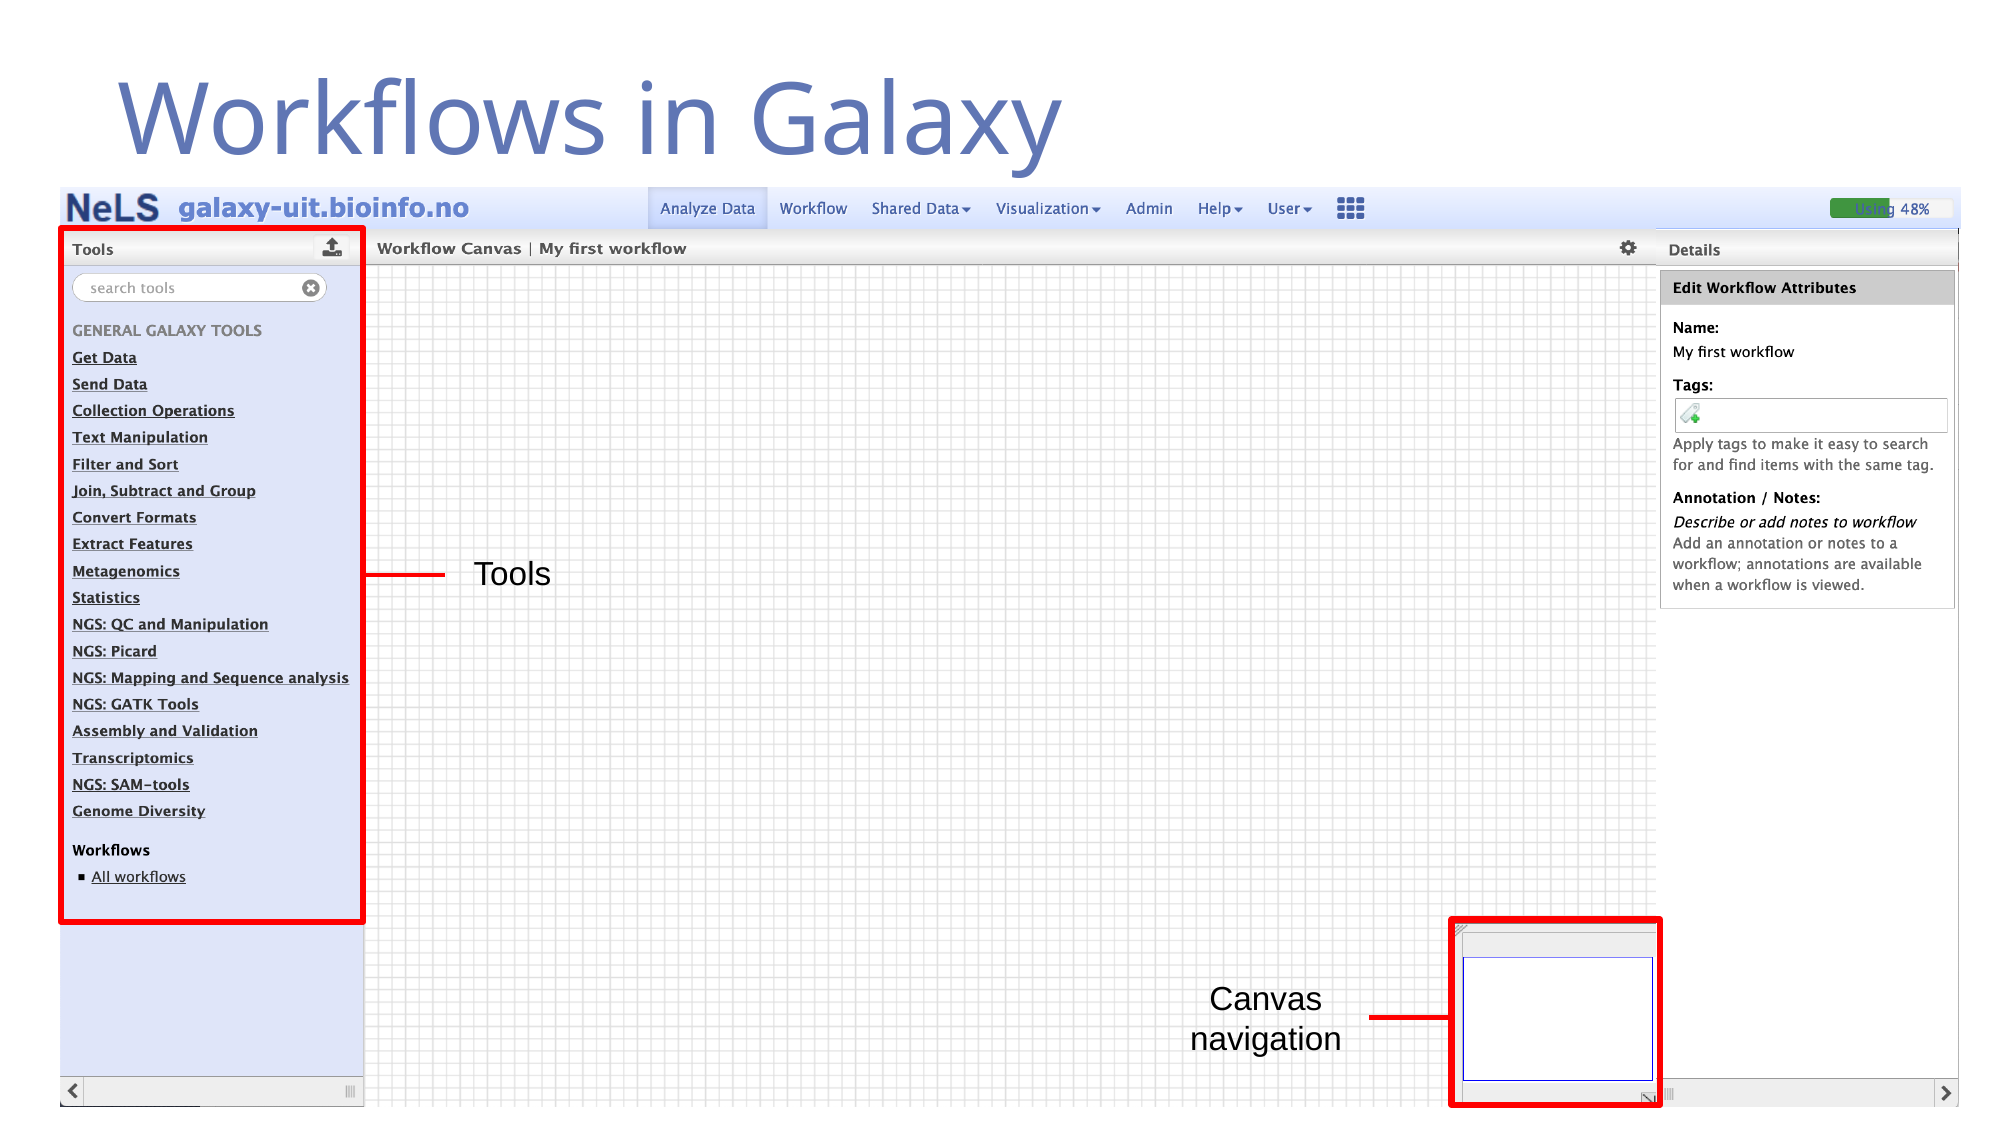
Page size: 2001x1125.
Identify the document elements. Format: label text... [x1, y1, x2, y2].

title Workflows in Galaxy [117, 54, 1902, 161]
picture [60, 186, 1962, 1108]
